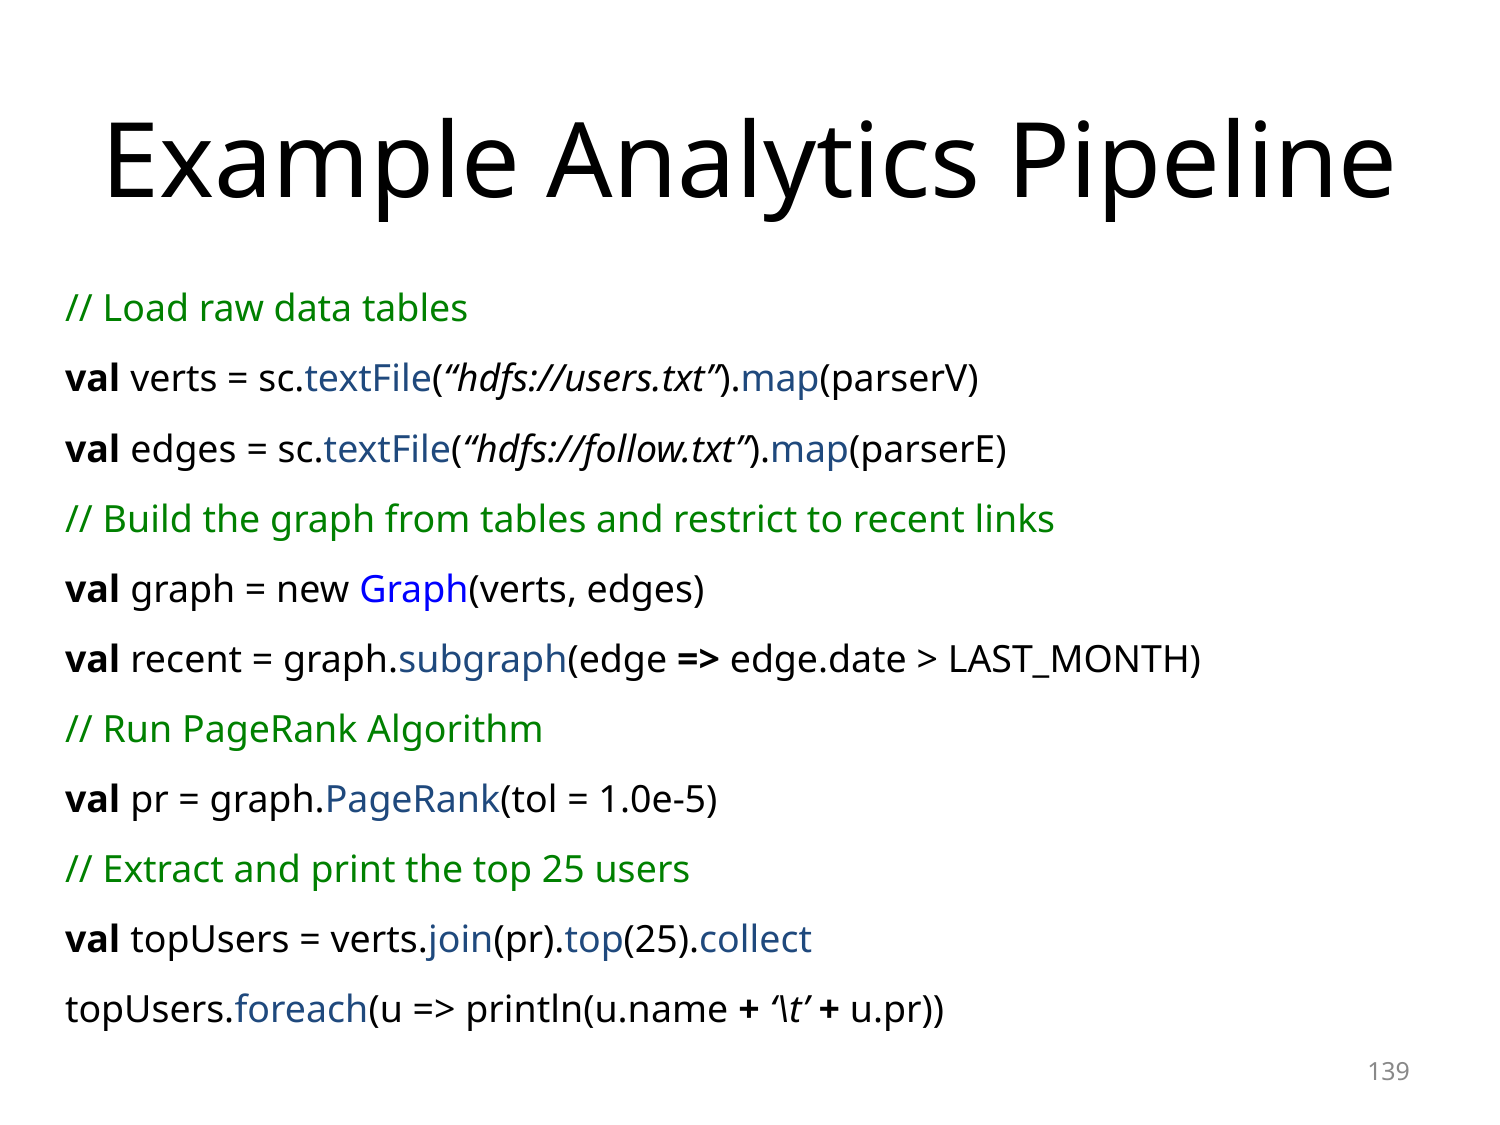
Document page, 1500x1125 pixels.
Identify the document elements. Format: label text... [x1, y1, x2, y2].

list // Load raw data tables val verts = sc.textFile(“hdfs://users.txt”).map(parserV) val edges = sc.textFile(“hdfs://follow.txt”).map(parserE) // Build the graph from tables and restrict to recent links val graph = new Graph(verts, edges) val recent = graph.subgraph(edge => edge.date > LAST_MONTH) // Run PageRank Algorithm val pr = graph.PageRank(tol = 1.0e-5) // Extract and print the top 25 users val topUsers = verts.join(pr).top(25).collect topUsers.foreach(u => println(u.name + ‘\t’ + u.pr)) [49, 276, 1476, 970]
title Example Analytics Pipeline [74, 62, 1426, 251]
slide_number 139 [1074, 1042, 1425, 1103]
